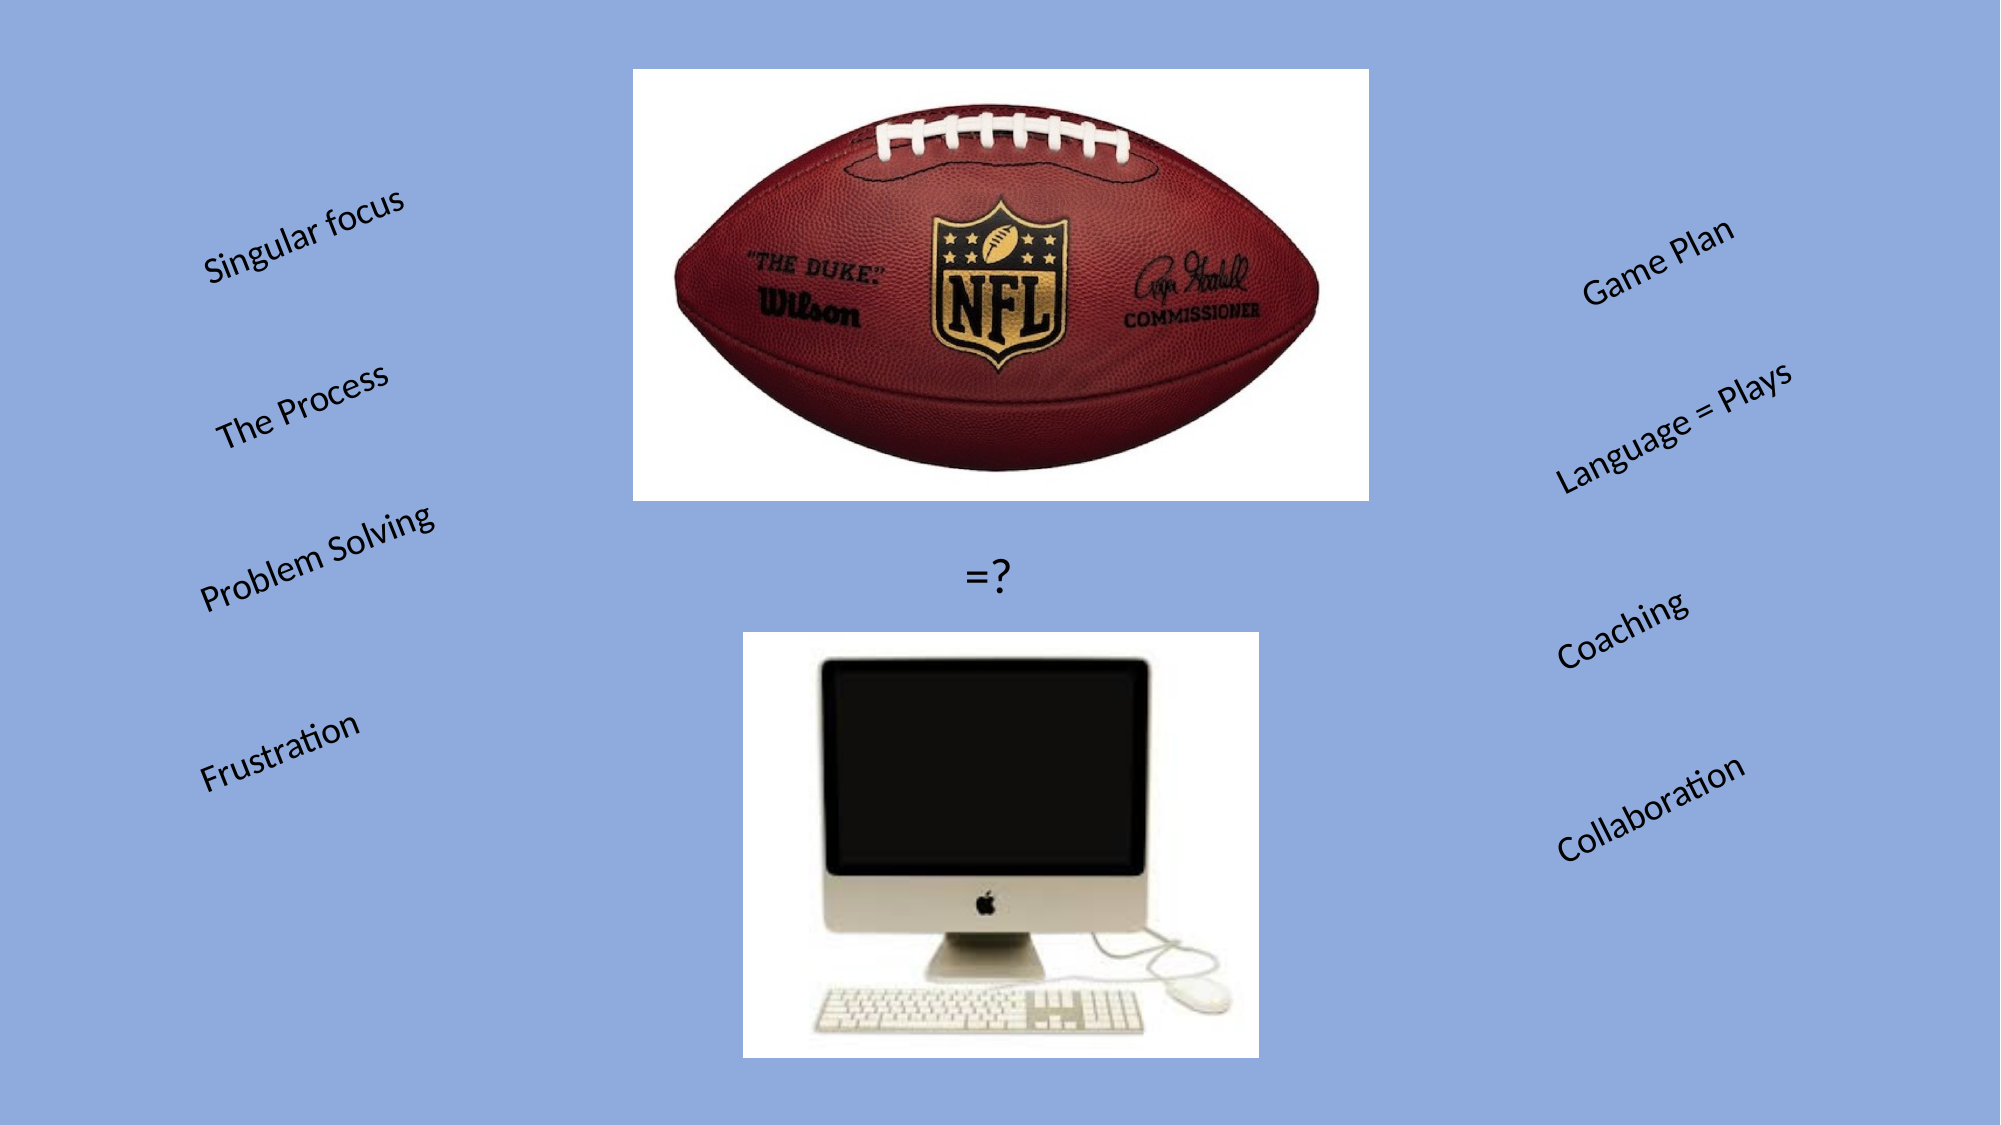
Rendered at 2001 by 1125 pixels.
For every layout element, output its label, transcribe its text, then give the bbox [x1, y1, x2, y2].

text_box The Process [193, 303, 487, 472]
text_box Coaching [1531, 507, 1820, 693]
text_box Collaboration [1531, 700, 1820, 886]
text_box Frustration [176, 649, 471, 813]
text_box Game Plan [1556, 145, 1845, 330]
text_box Singular focus [179, 141, 474, 305]
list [633, 69, 1369, 501]
text_box Language = Plays [1531, 330, 1820, 516]
text_box =? [949, 536, 1160, 611]
picture [743, 632, 1259, 1058]
text_box Problem Solving [176, 469, 471, 634]
